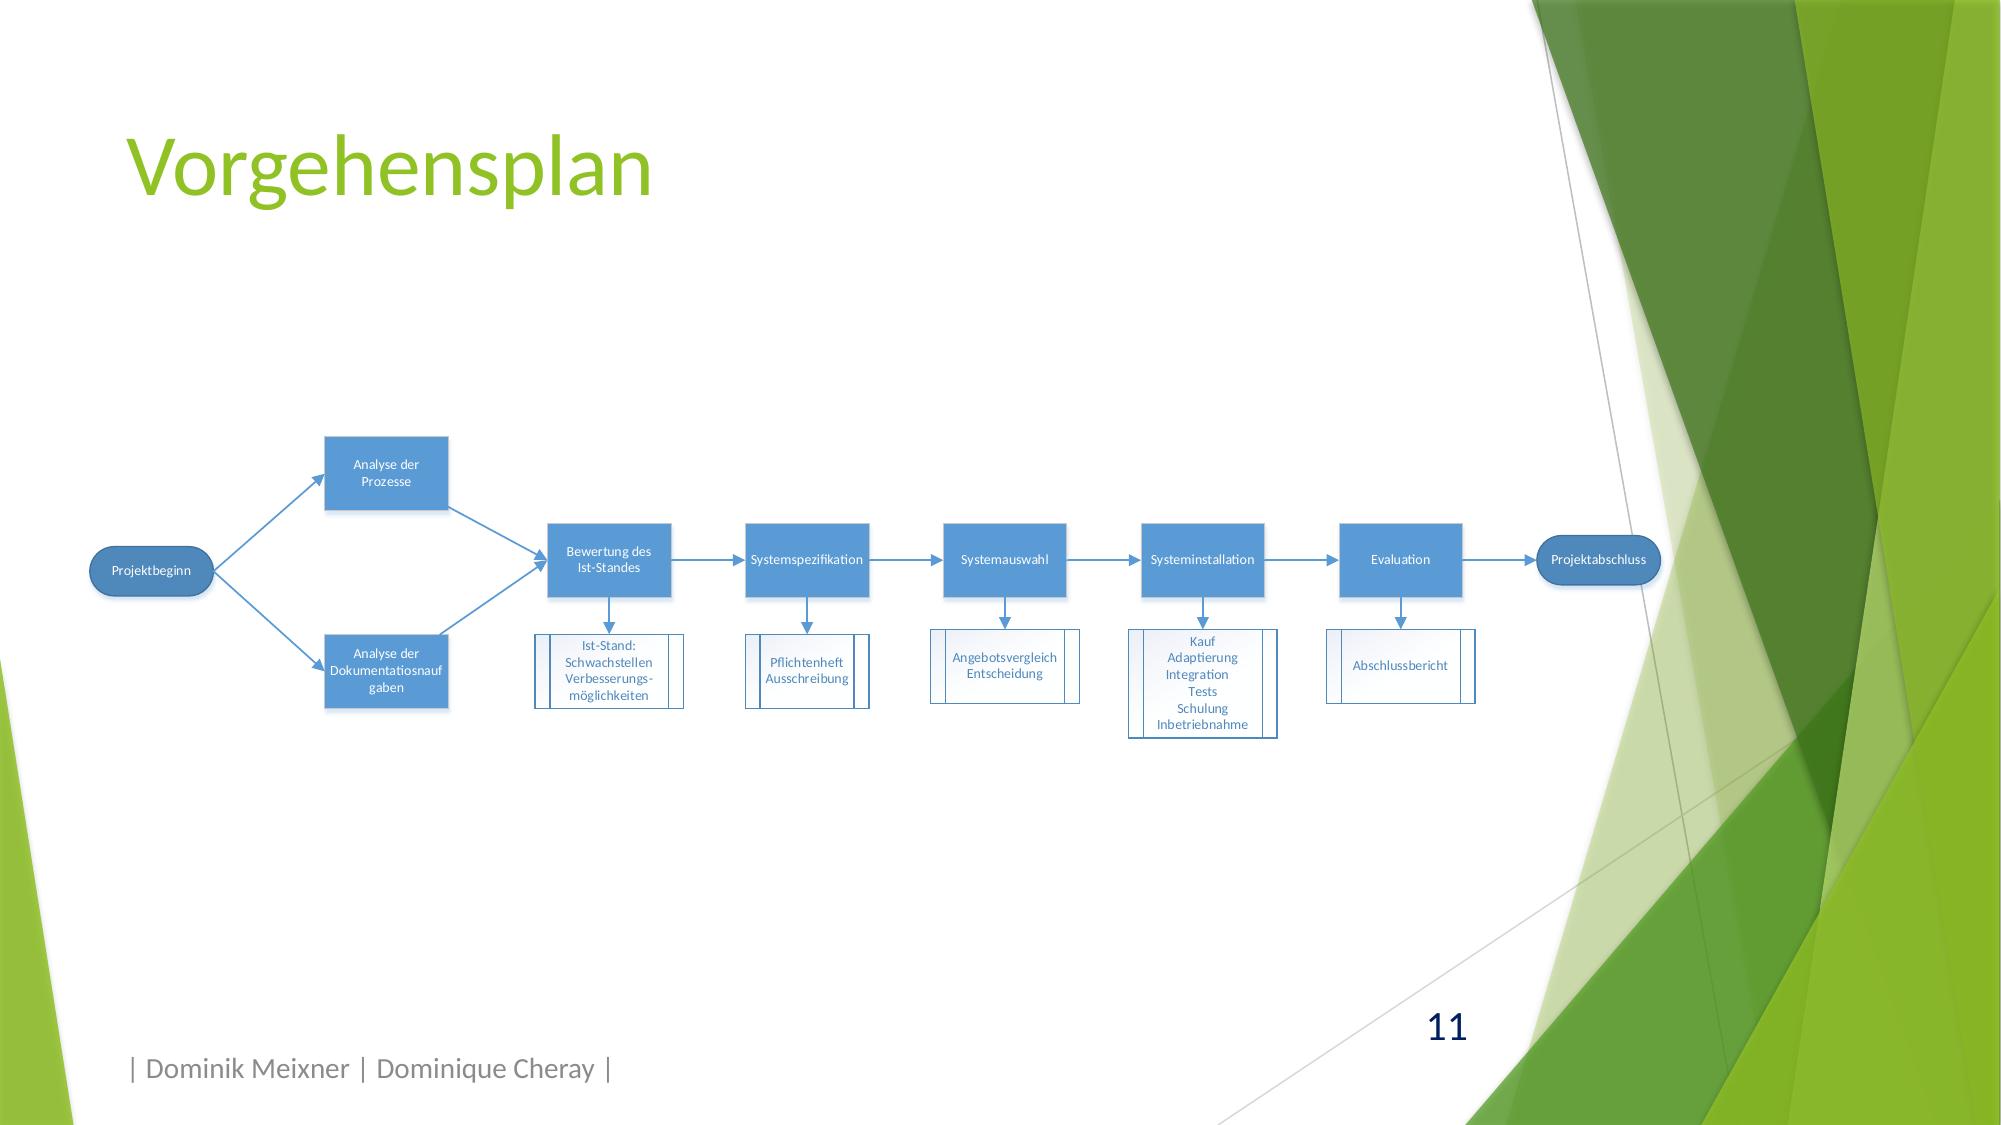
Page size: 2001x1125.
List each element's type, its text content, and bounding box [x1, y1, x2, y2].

picture [81, 431, 1669, 742]
title Vorgehensplan [111, 99, 1522, 317]
footer | Dominik Meixner | Dominique Cheray | [111, 1036, 1145, 1097]
